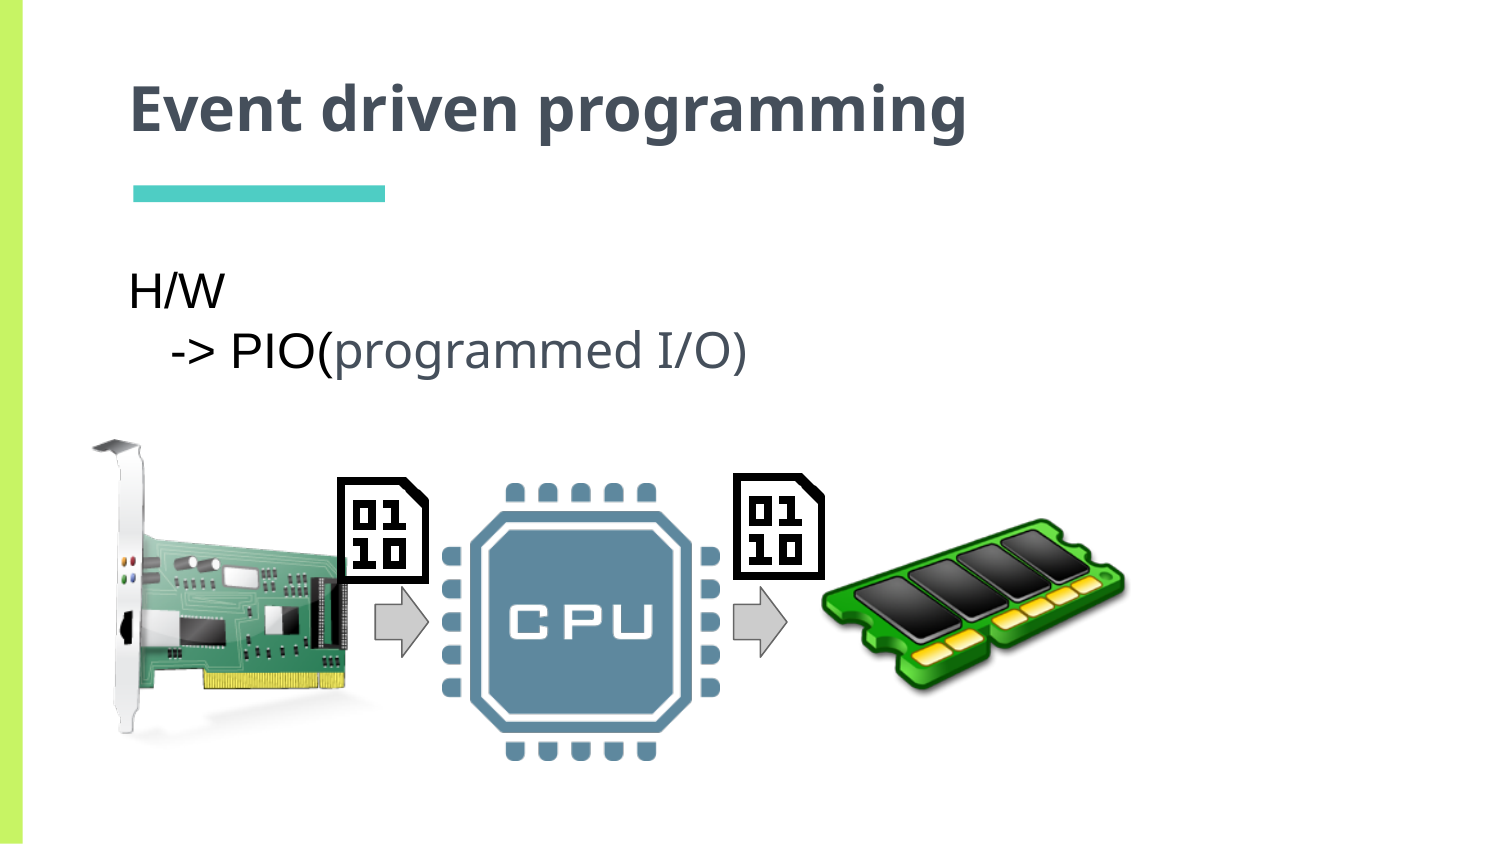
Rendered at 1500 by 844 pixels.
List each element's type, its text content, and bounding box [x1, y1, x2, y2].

picture [442, 483, 720, 761]
text_box H/W -> PIO(programmed I/O) [113, 243, 882, 386]
text_box [393, 599, 429, 658]
title Event driven programming [113, 0, 1387, 159]
picture [733, 448, 1141, 770]
picture [60, 439, 429, 761]
text_box [733, 595, 787, 658]
